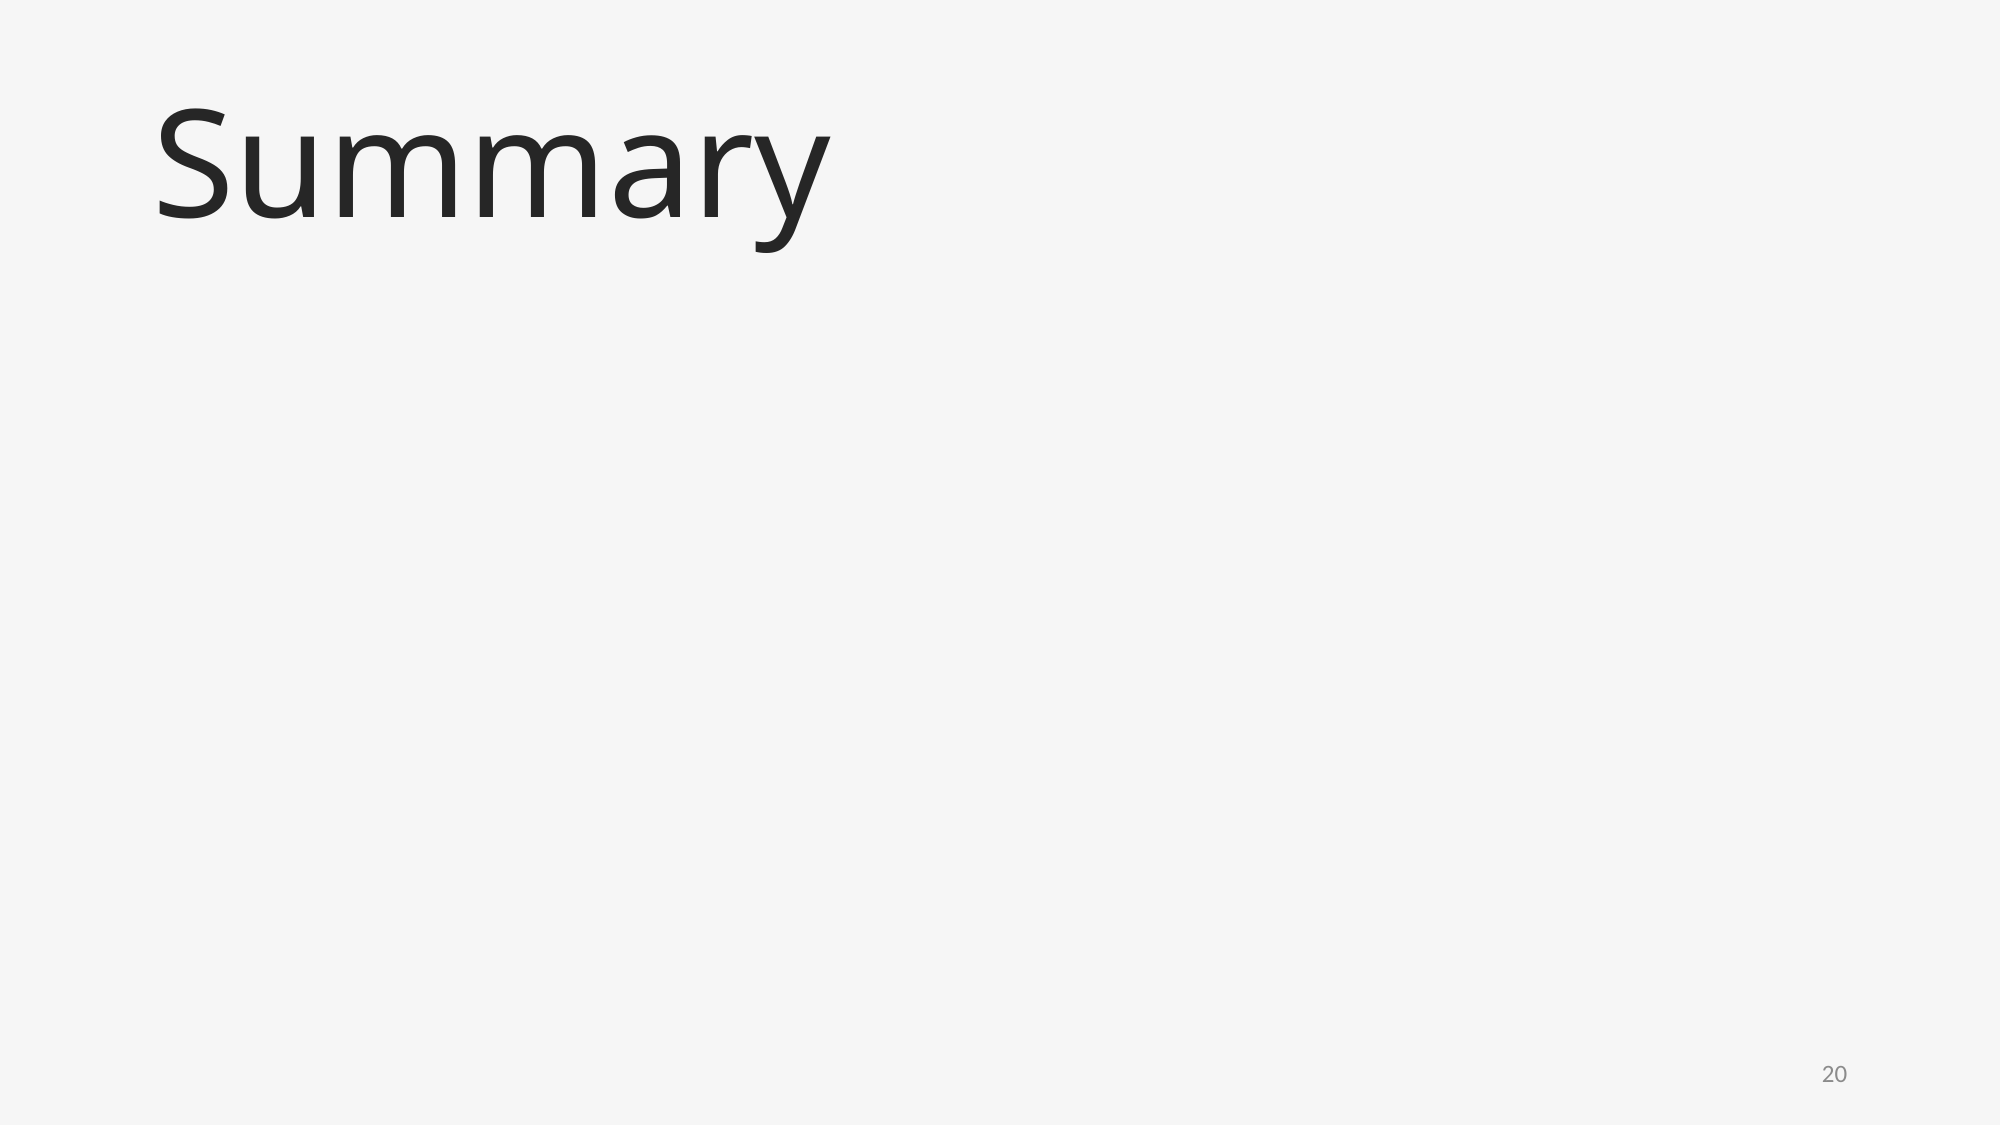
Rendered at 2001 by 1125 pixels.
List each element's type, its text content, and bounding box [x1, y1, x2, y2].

slide_number 20 [1412, 1042, 1863, 1103]
title Summary [137, 59, 1863, 278]
